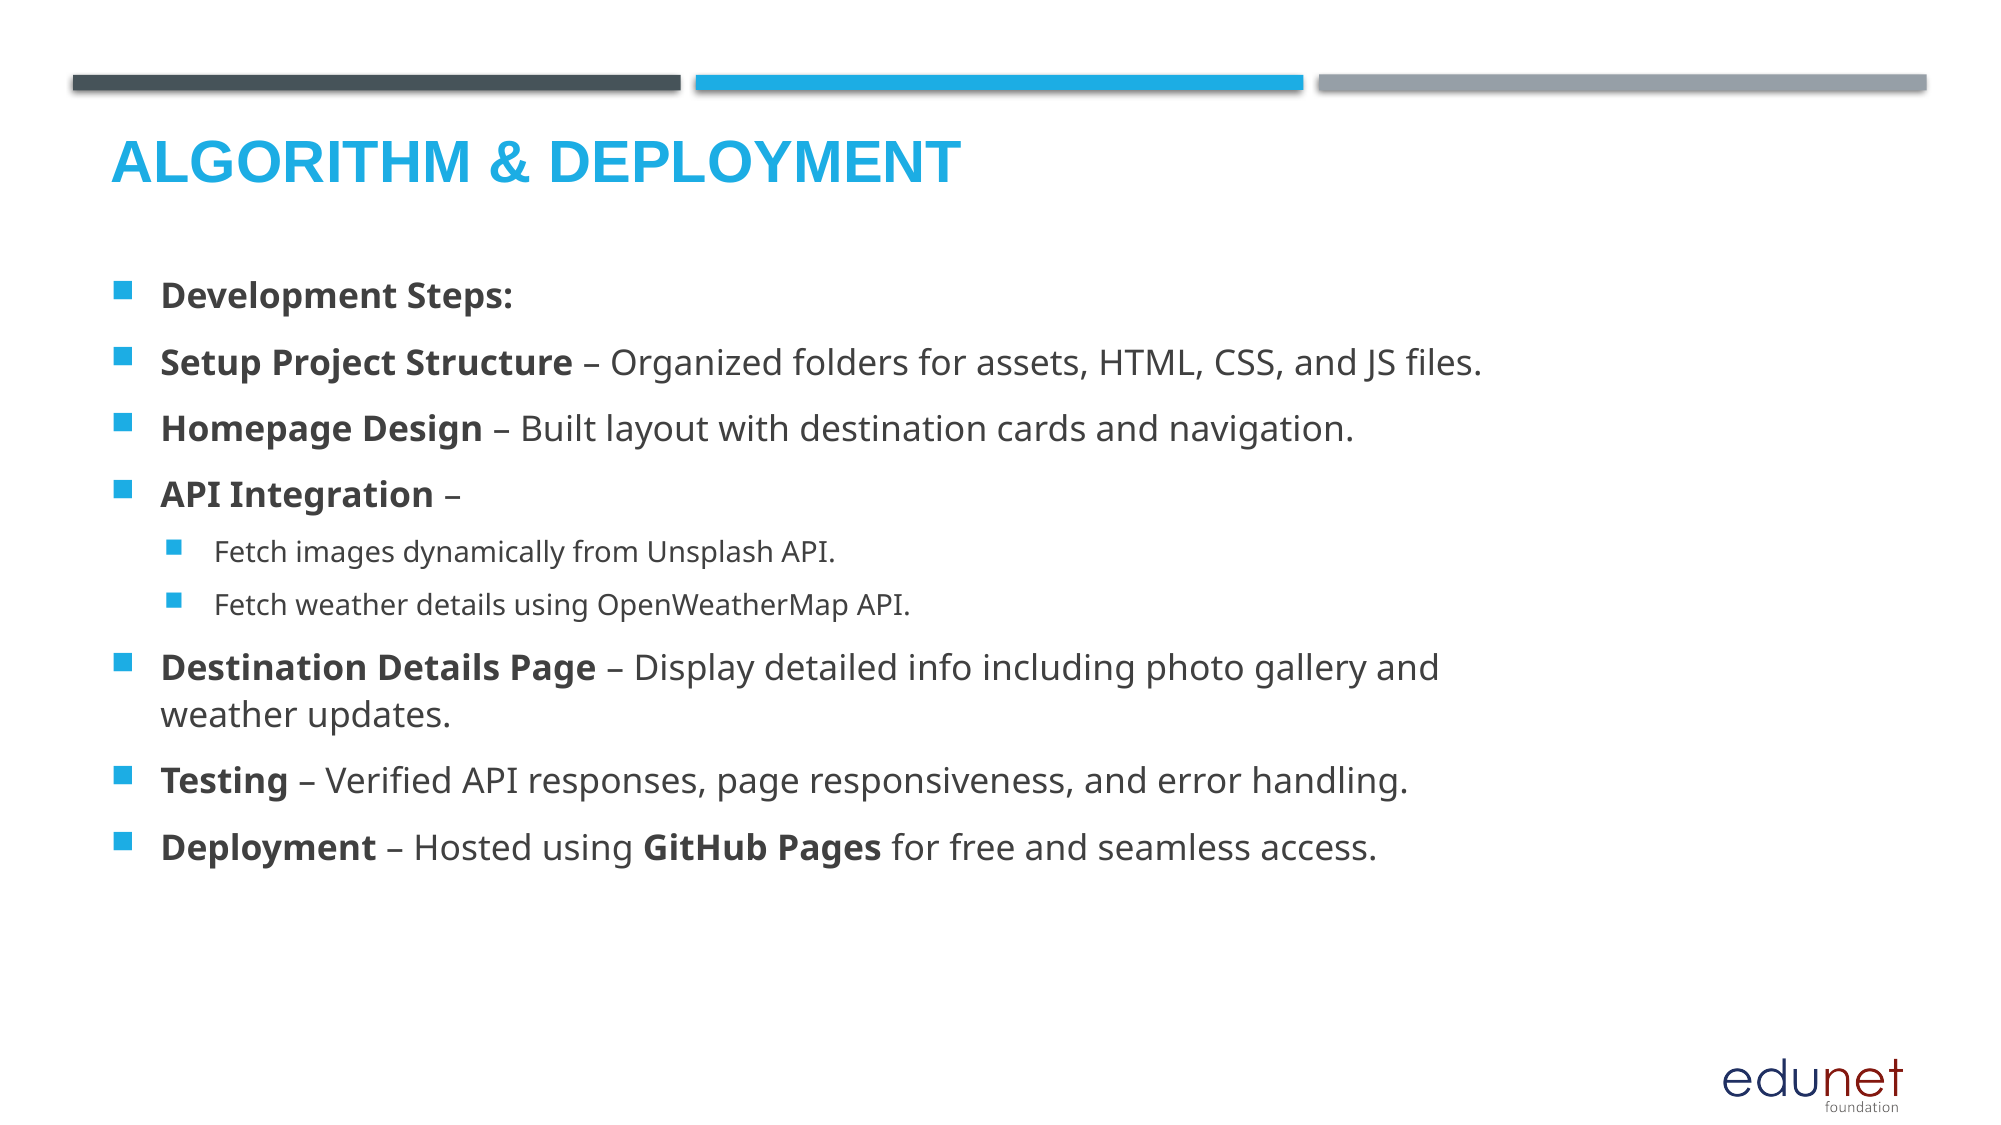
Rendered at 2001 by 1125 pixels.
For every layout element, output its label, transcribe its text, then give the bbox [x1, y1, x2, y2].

title Algorithm & Deployment [95, 115, 1905, 203]
list Development Steps: Setup Project Structure – Organized folders for assets, HTML, CSS, and JS files. Homepage Design – Built layout with destination cards and navigation. API Integration – Fetch images dynamically from Unsplash API. Fetch weather details using OpenWeatherMap API. Destination Details Page – Display detailed info including photo gallery and weather updates. Testing – Verified API responses, page responsiveness, and error handling. Deployment – Hosted using GitHub Pages for free and seamless access. [95, 261, 1576, 933]
picture [1719, 1056, 1905, 1116]
